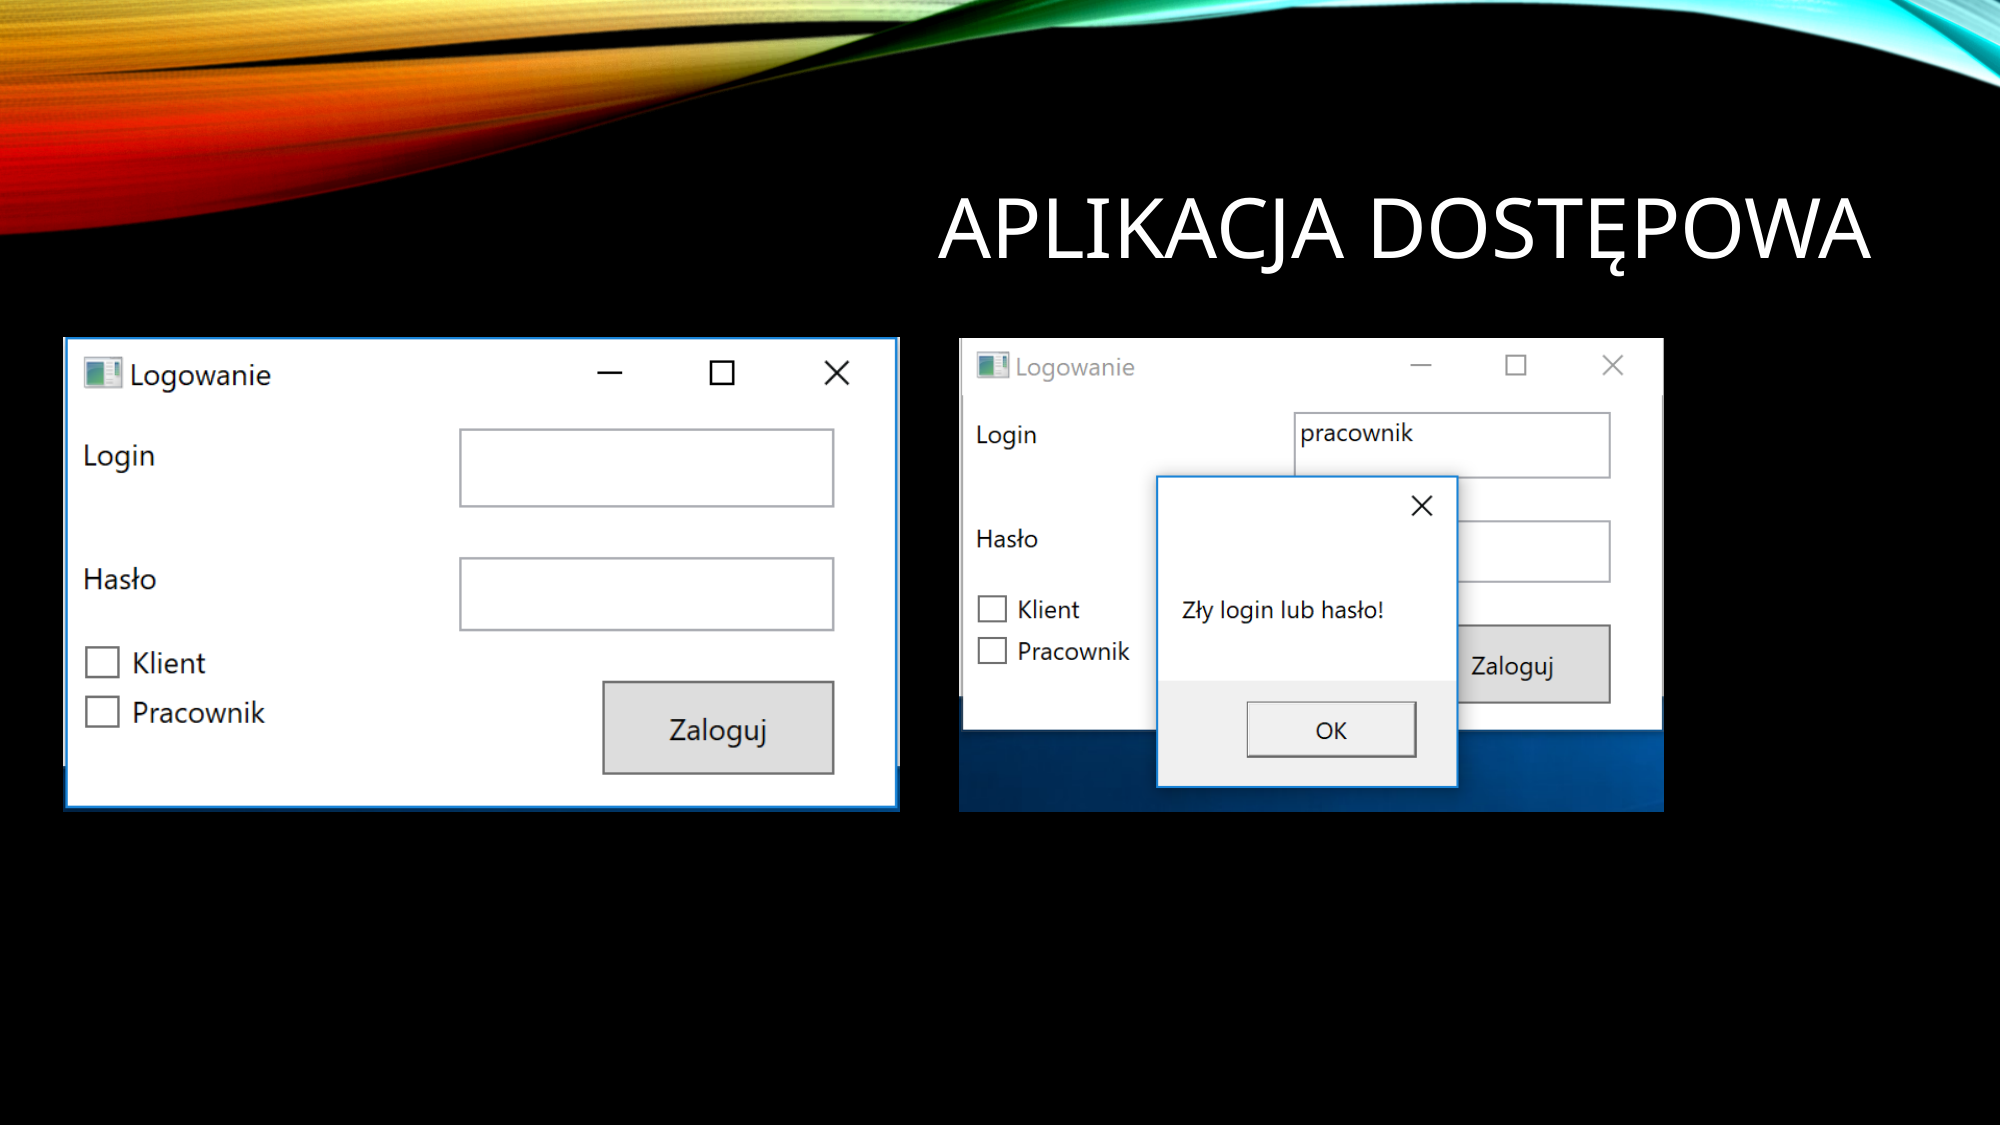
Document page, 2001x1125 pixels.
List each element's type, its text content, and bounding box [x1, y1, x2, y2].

picture [0, 0, 2000, 237]
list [62, 337, 901, 812]
title Aplikacja dostępowa [474, 125, 1888, 338]
picture [959, 338, 1665, 812]
